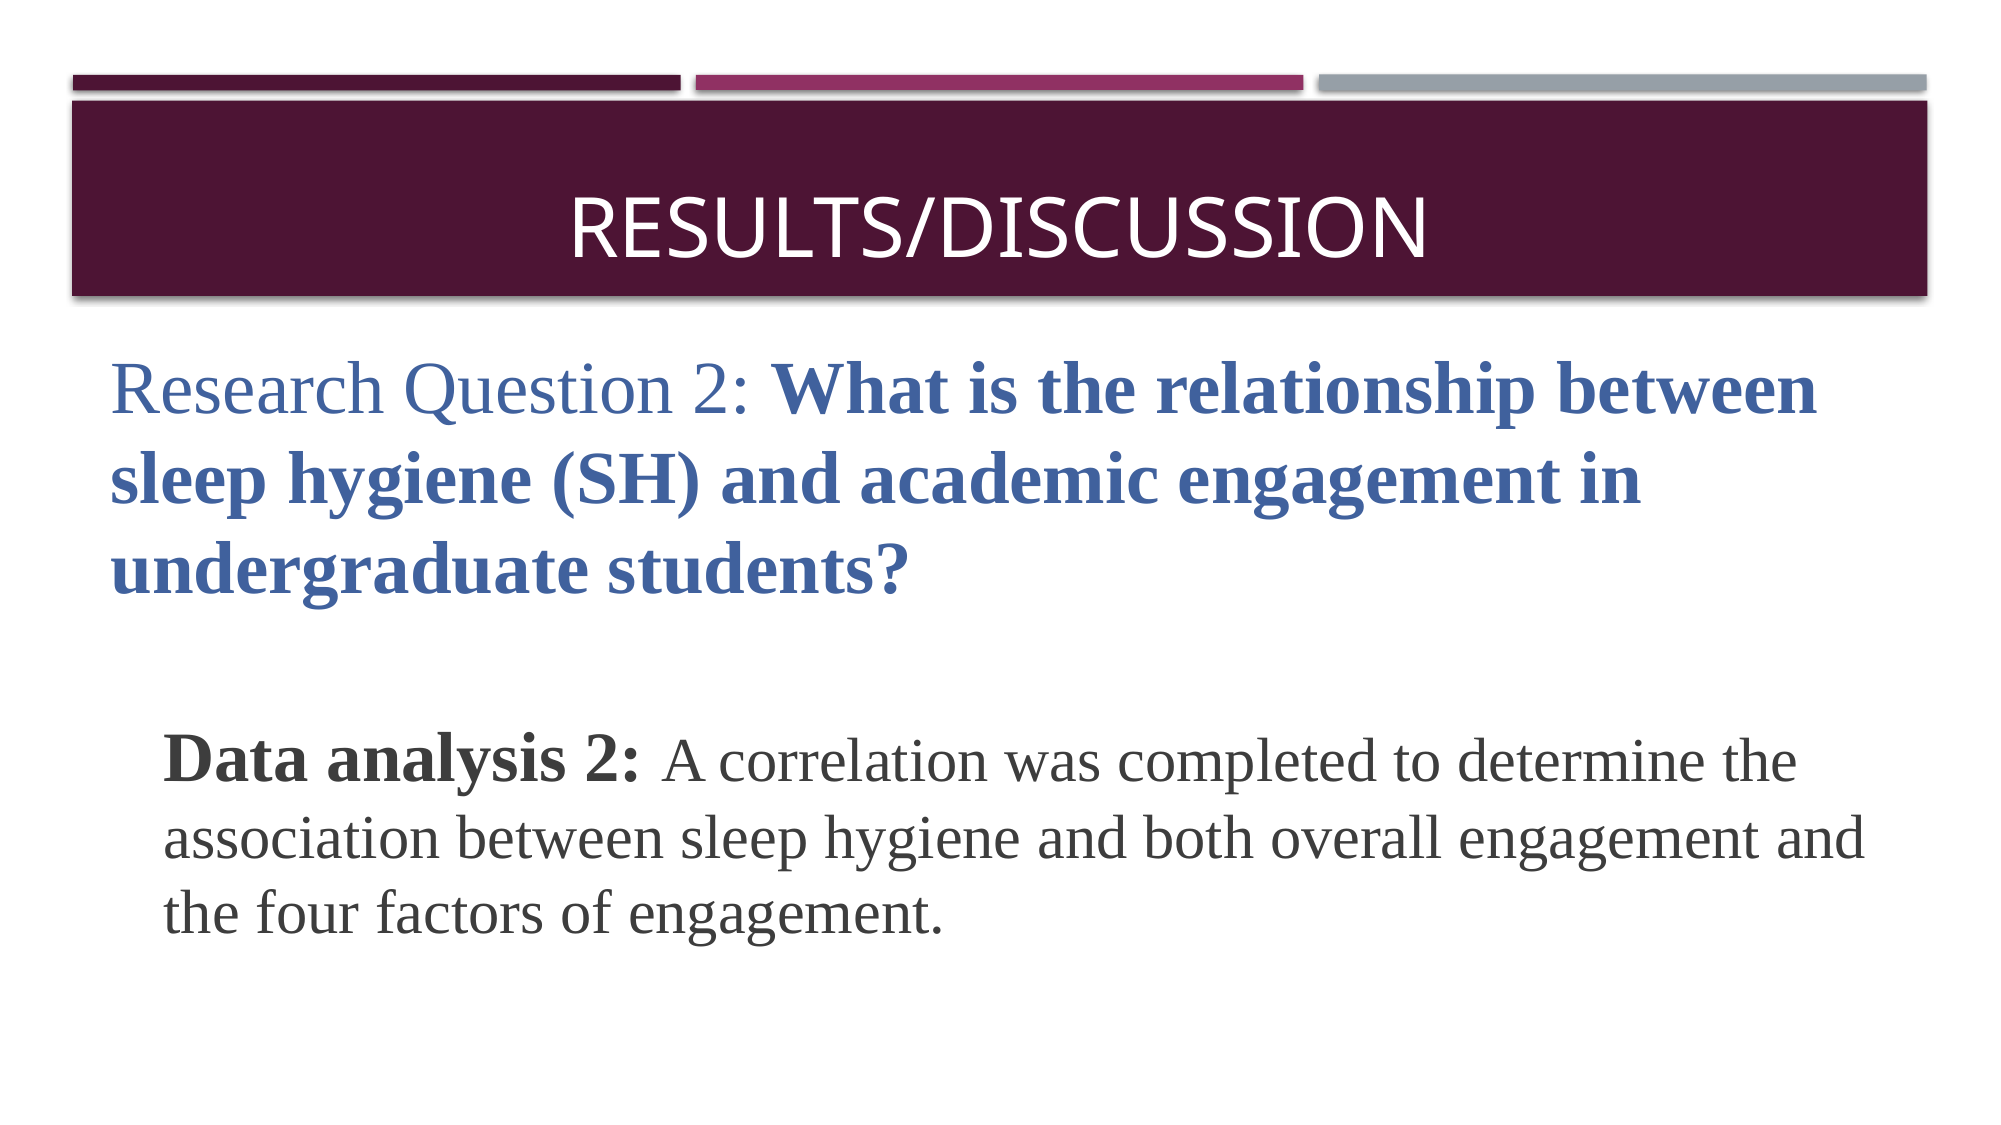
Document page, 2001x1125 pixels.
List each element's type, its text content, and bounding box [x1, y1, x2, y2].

list Research Question 2: What is the relationship between sleep hygiene (SH) and academic engagement in undergraduate students? Data analysis 2: A correlation was completed to determine the association between sleep hygiene and both overall engagement and the four factors of engagement. [95, 331, 1905, 1096]
title RESULTs/discussion [95, 115, 1905, 282]
